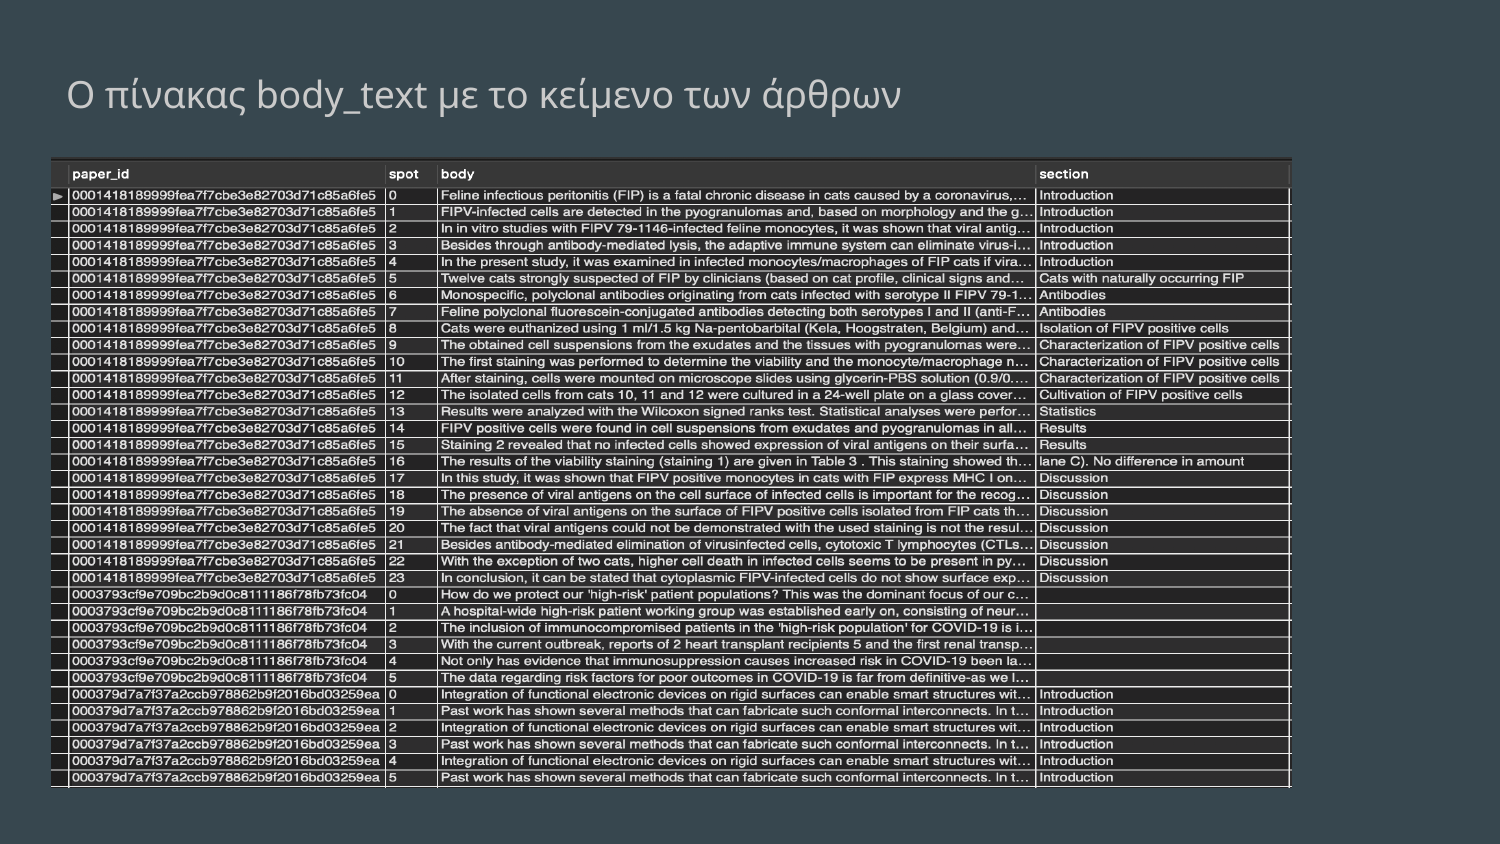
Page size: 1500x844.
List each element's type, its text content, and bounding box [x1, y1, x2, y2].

list Ο πίνακας body_text με το κείμενο των άρθρων [51, 49, 1449, 750]
picture [50, 157, 1292, 789]
